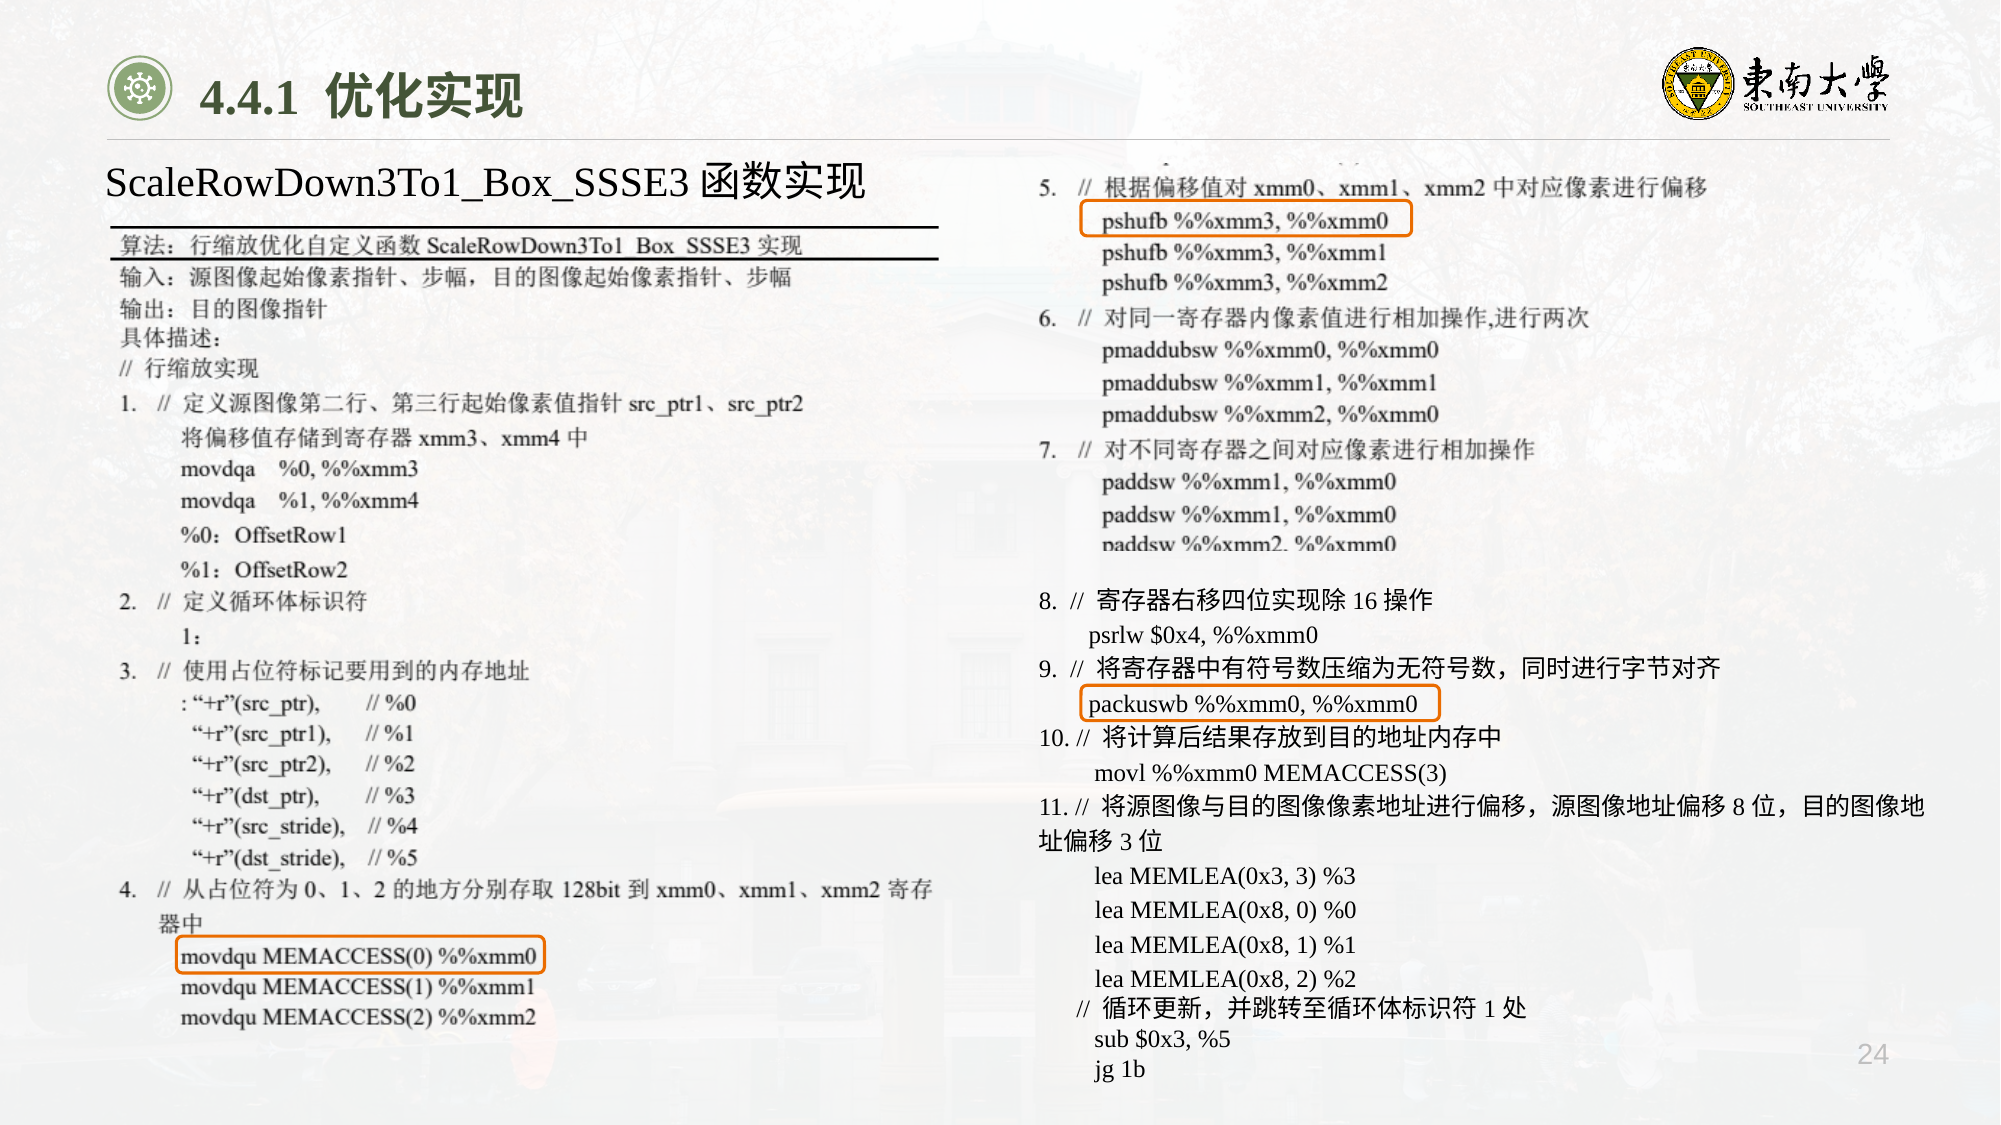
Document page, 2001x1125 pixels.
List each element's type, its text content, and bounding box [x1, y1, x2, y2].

text_box 8. // 寄存器右移四位实现除16操作 psrlw $0x4, %%xmm0 9. // 将寄存器中有符号数压缩为无符号数，同时进行字节对齐 packuswb %%xmm0, %%xmm0 10. // 将计算后结果存放到目的地址内存中 movl %%xmm0 MEMACCESS(3) 11. // 将源图像与目的图像像素地址进行偏移，源图像地址偏移8位，目的图像地址偏移3位 lea MEMLEA(0x3, 3) %3 lea MEMLEA(0x8, 0) %0 lea MEMLEA(0x8, 1) %1 lea MEMLEA(0x8, 2) %2 // 循环更新，并跳转至循环体标识符1处 sub $0x3, %5 jg 1b [1024, 572, 1963, 1090]
list 4.4.1 优化实现 [199, 56, 1663, 133]
picture [1029, 163, 1890, 552]
picture [1662, 47, 1889, 120]
text_box [1080, 685, 1440, 721]
text_box ScaleRowDown3To1_Box_SSSE3函数实现 [89, 146, 925, 212]
picture [110, 226, 939, 1036]
